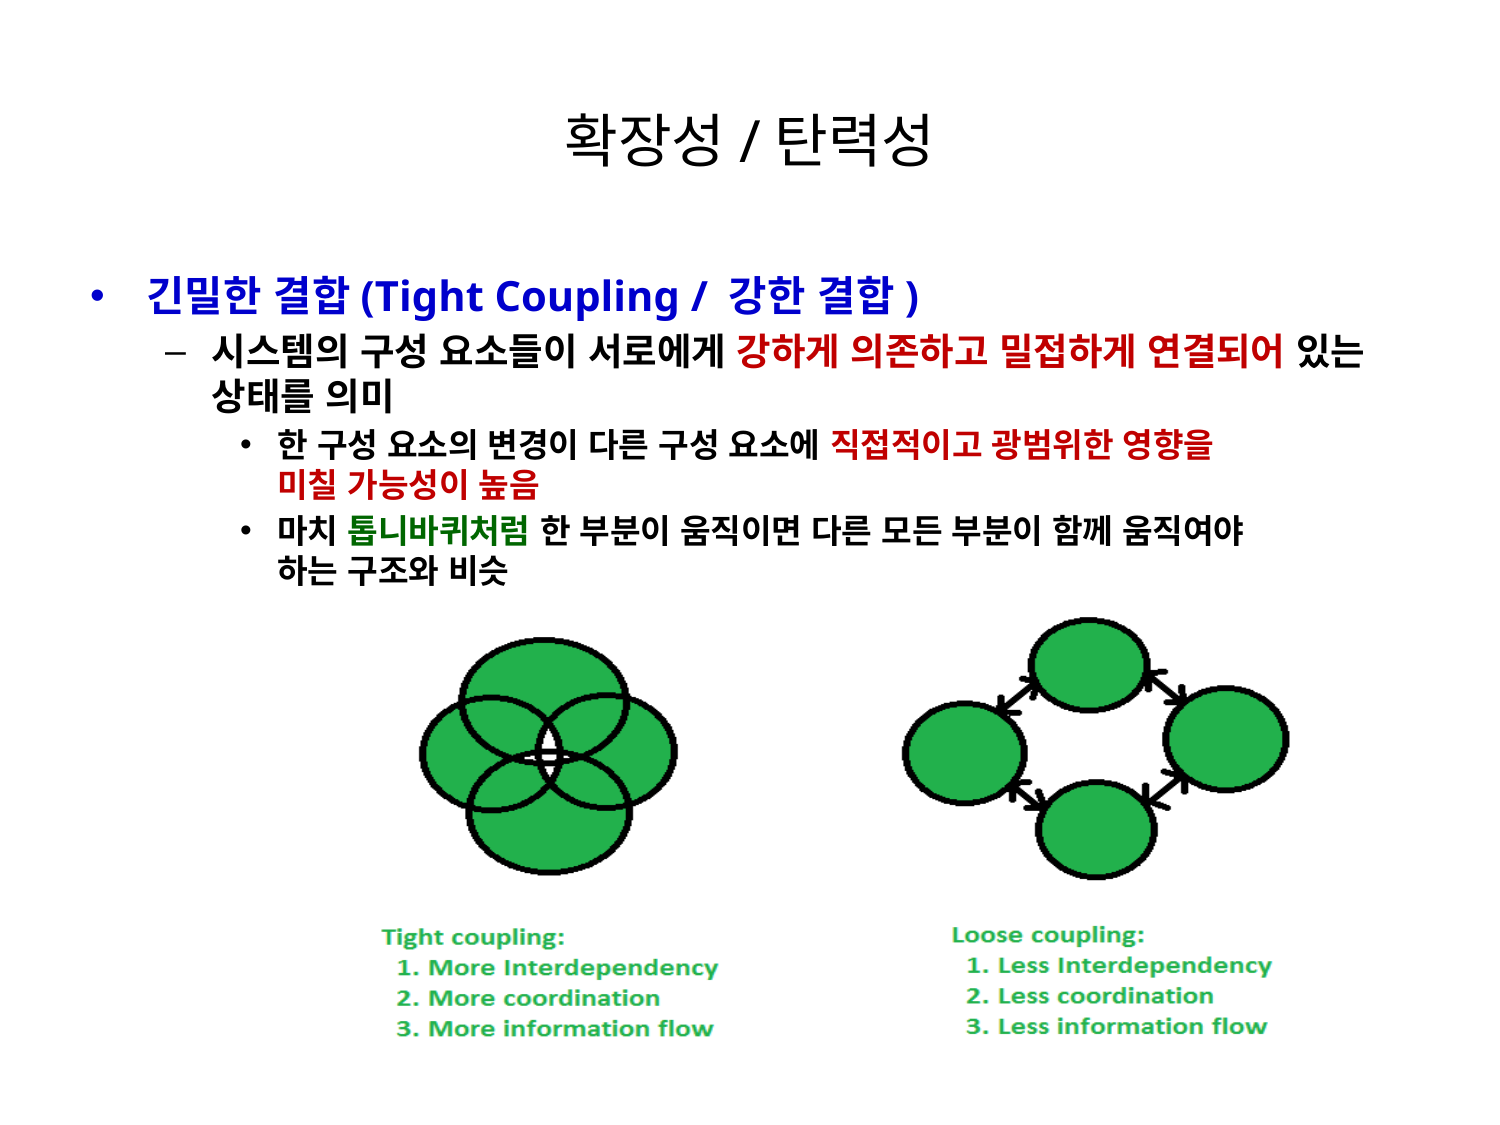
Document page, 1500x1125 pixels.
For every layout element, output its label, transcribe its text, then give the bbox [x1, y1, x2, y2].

picture [359, 609, 1294, 1048]
title 확장성/탄력성 [75, 45, 1425, 233]
list 긴밀한 결합(Tight Coupling / 강한 결합) 시스템의 구성 요소들이 서로에게 강하게 의존하고 밀접하게 연결되어 있는 상태를 의미 한 구성 요소의 변경이 다른 구성 요소에 직접적이고 광범위한 영향을 미칠 가능성이 높음 마치 톱니바퀴처럼 한 부분이 움직이면 다른 모든 부분이 함께 움직여야 하는 구조와 비슷 [75, 262, 1425, 1005]
